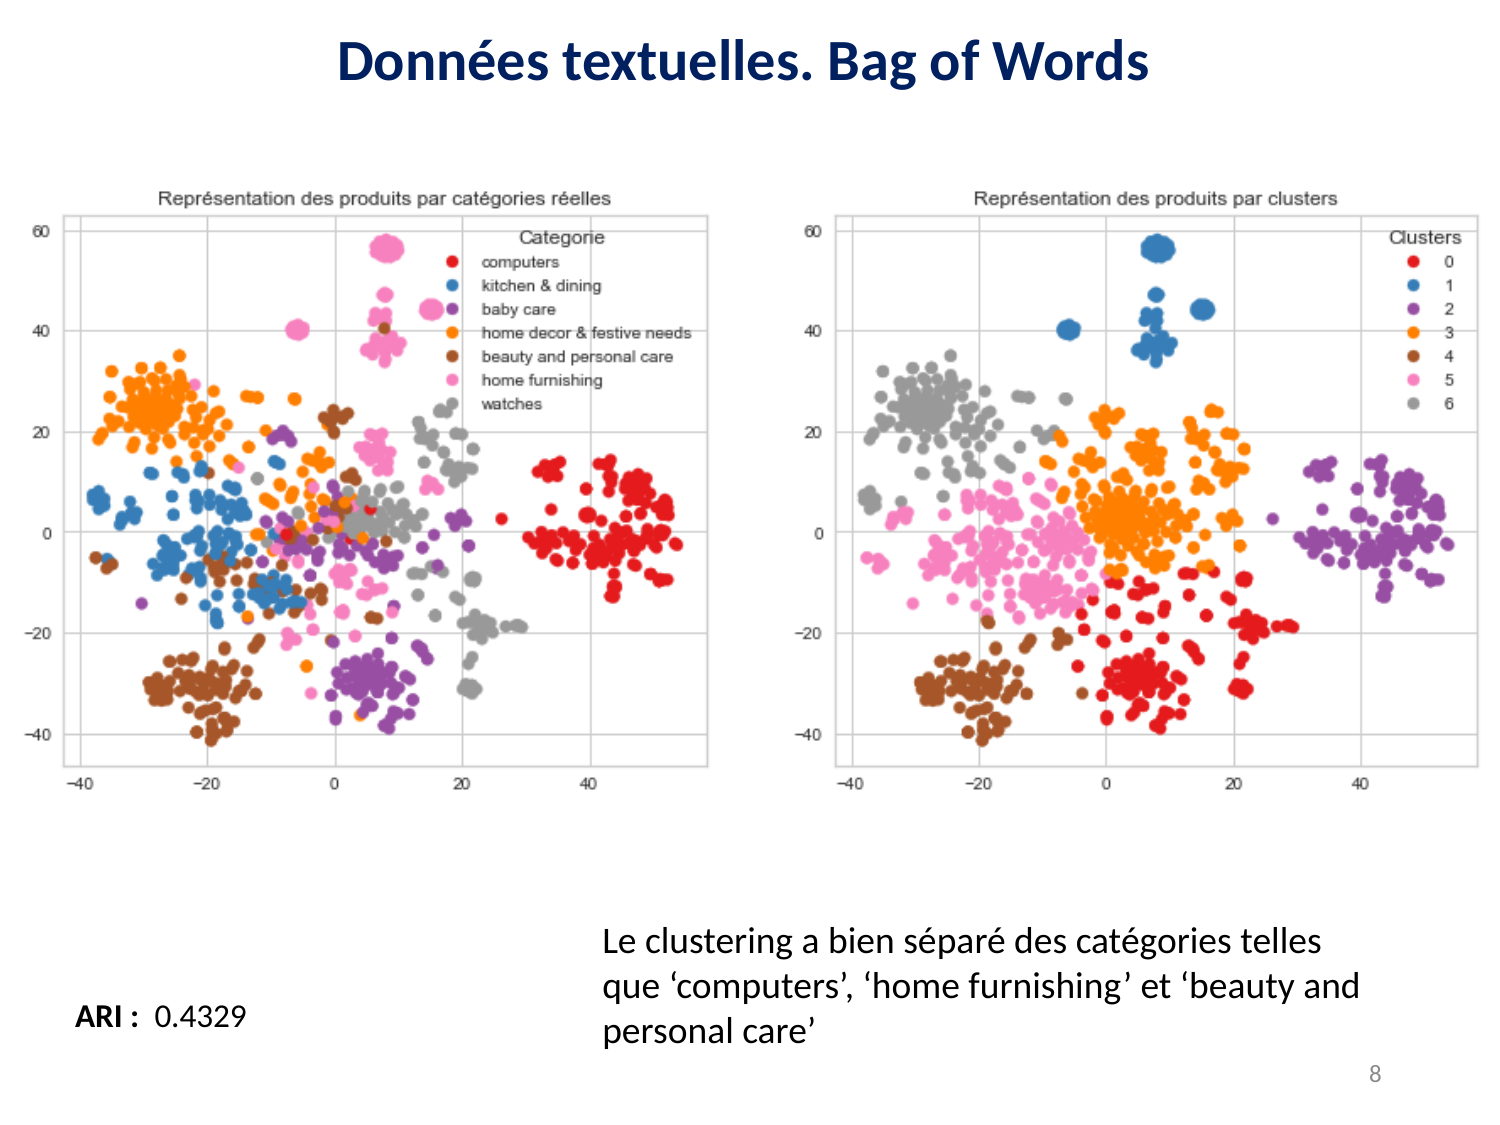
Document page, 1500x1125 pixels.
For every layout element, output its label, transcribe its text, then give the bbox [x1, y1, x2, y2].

text_box ARI : 0.4329 [60, 987, 331, 1042]
text_box Données textuelles. Bag of Words [87, 15, 1413, 100]
picture [11, 180, 1489, 805]
slide_number 8 [1059, 1059, 1397, 1103]
text_box Le clustering a bien séparé des catégories telles que ‘computers’, ‘home furnishing’ et ‘beauty and personal care’ [587, 908, 1397, 1059]
